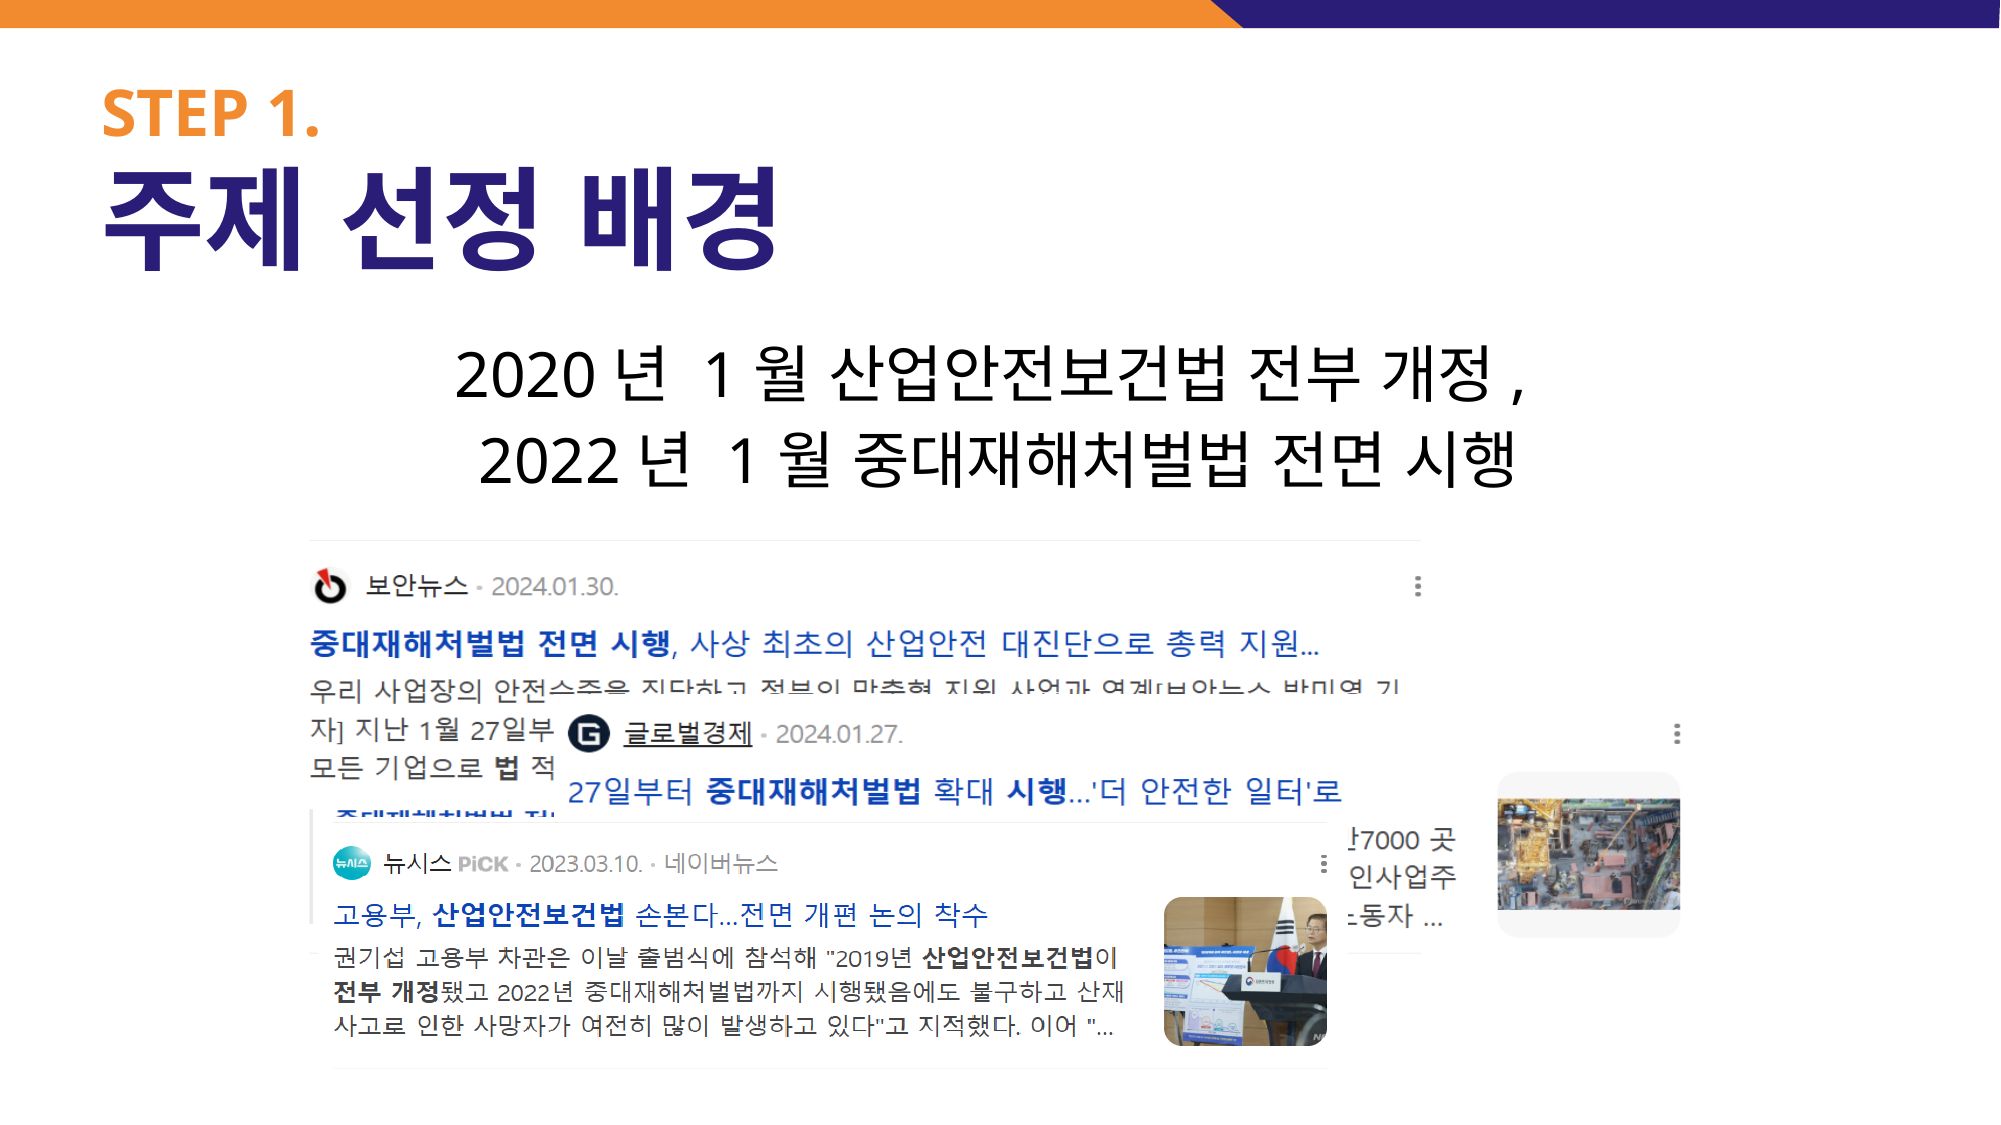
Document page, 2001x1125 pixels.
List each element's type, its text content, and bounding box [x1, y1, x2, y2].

subtitle 2020년 1월 산업안전보건법 전부 개정, 2022년 1월 중대재해처벌법 전면 시행 [67, 316, 1931, 404]
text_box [0, 0, 2000, 29]
title STEP 1. 주제 선정 배경 [86, 40, 1587, 292]
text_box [291, 540, 1707, 1069]
